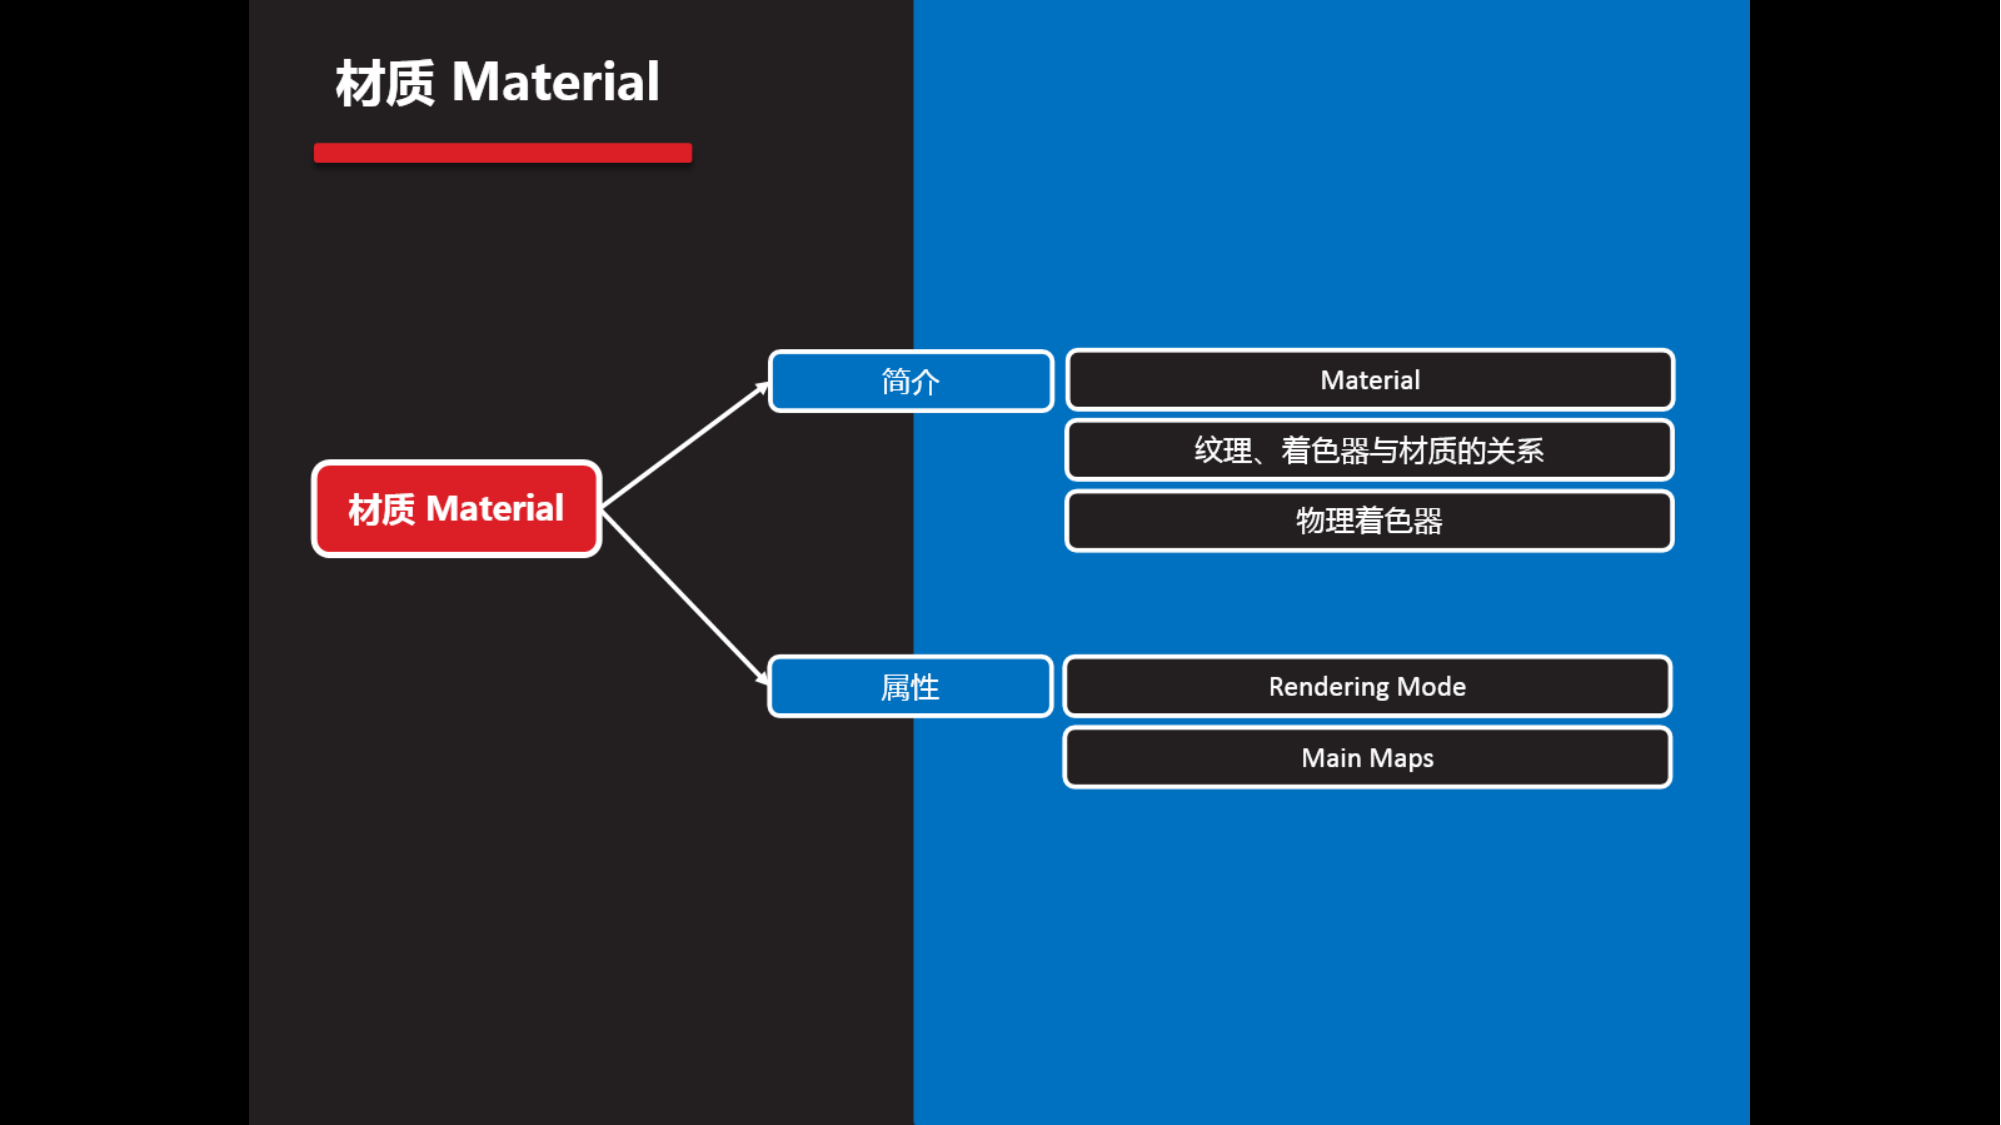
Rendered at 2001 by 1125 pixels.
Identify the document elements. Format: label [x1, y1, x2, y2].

picture [249, 0, 1750, 1125]
